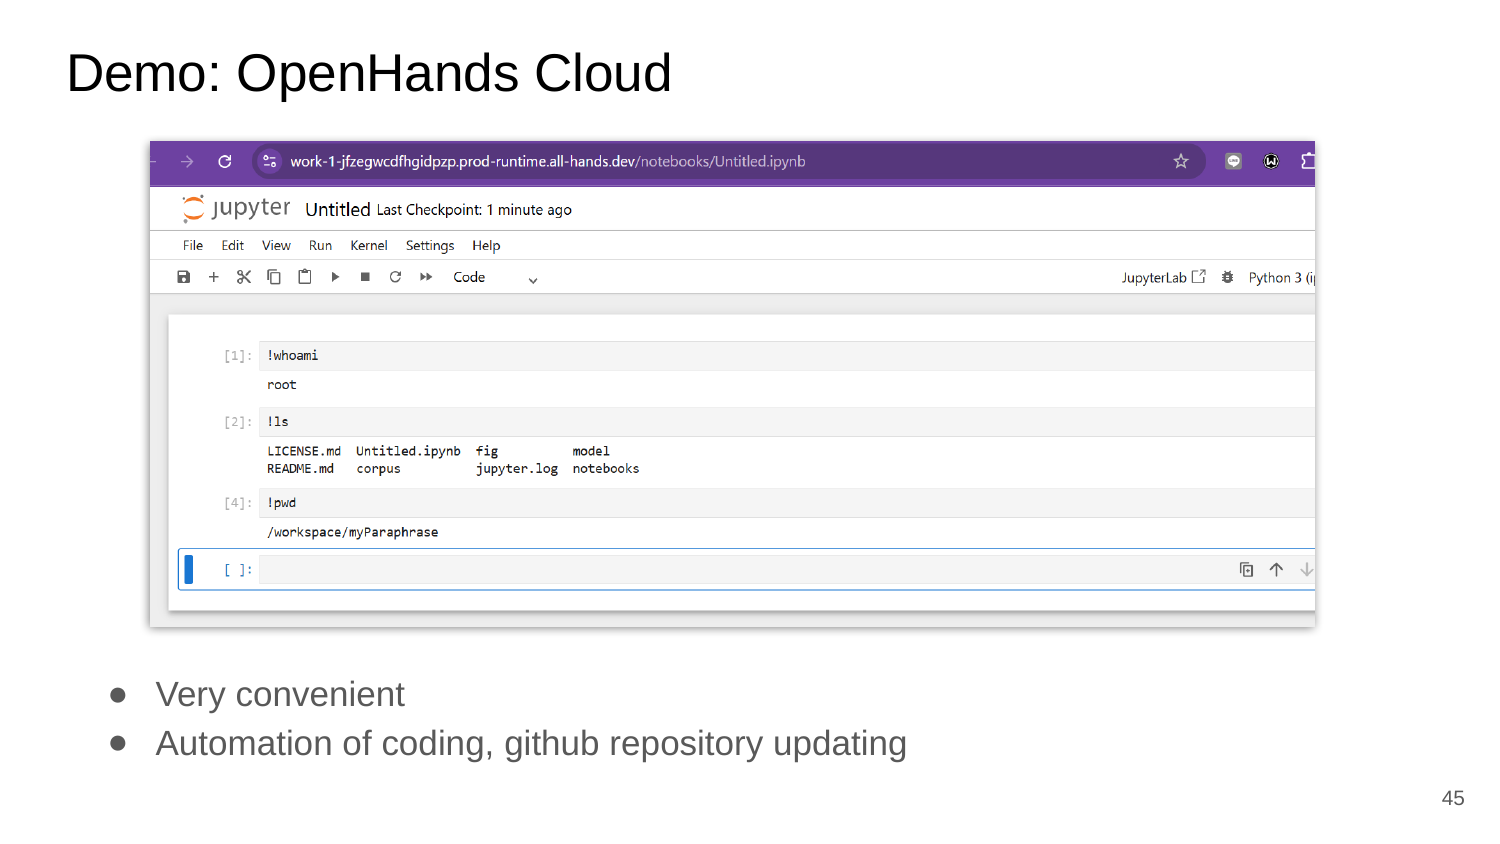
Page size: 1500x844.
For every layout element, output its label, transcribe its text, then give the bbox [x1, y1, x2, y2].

title Demo: OpenHands Cloud [51, 23, 1449, 117]
slide_number ‹#› [1389, 764, 1480, 830]
picture [149, 141, 1316, 627]
list Very convenient Automation of coding, github repository updating [79, 650, 1449, 778]
